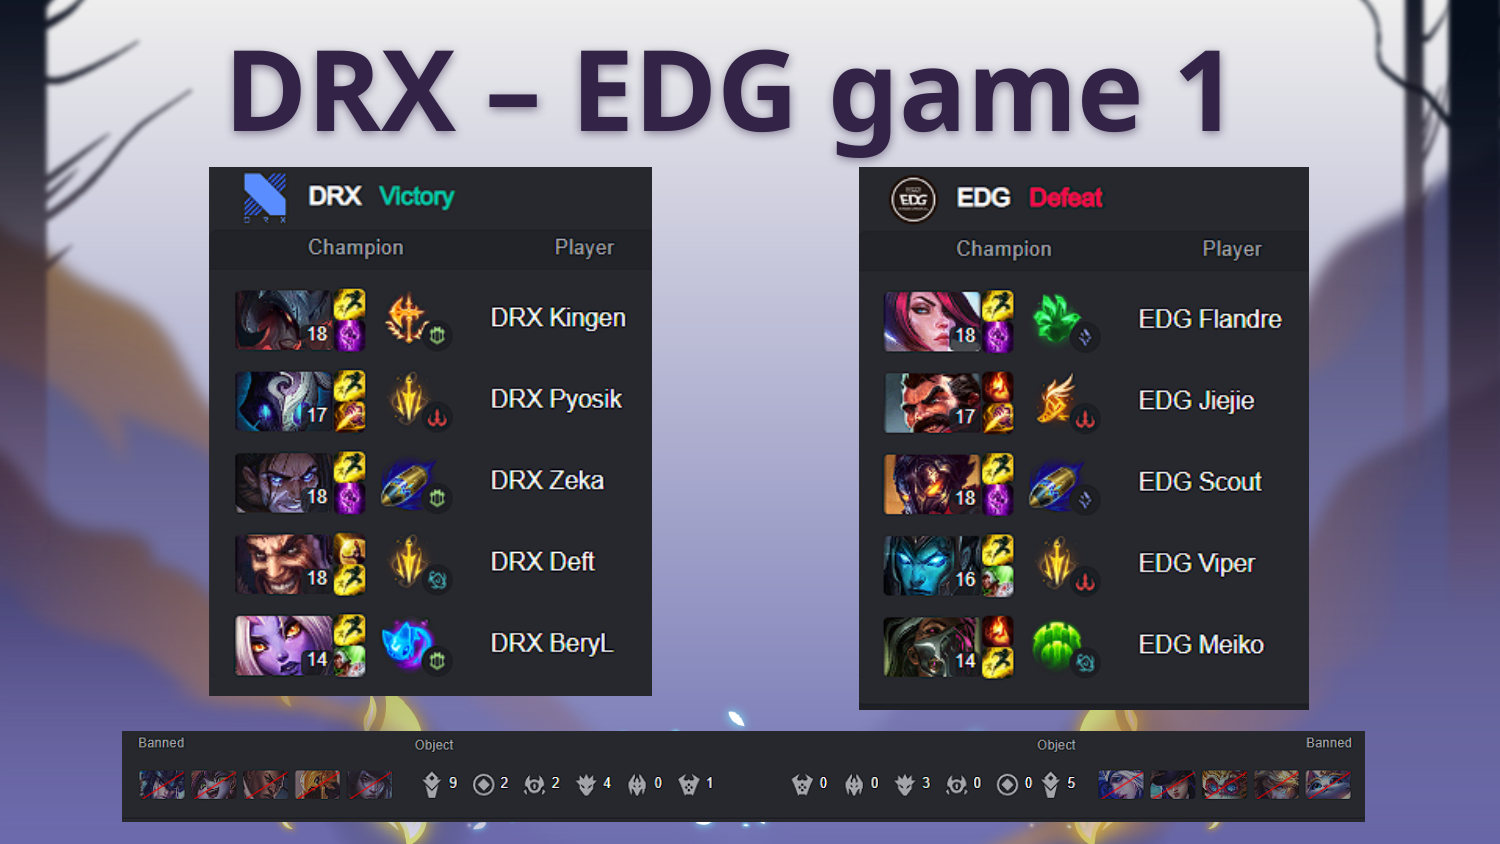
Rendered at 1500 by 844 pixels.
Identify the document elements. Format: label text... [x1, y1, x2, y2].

picture [0, 0, 1500, 844]
title DRX – EDG game 1 [112, 19, 1380, 214]
